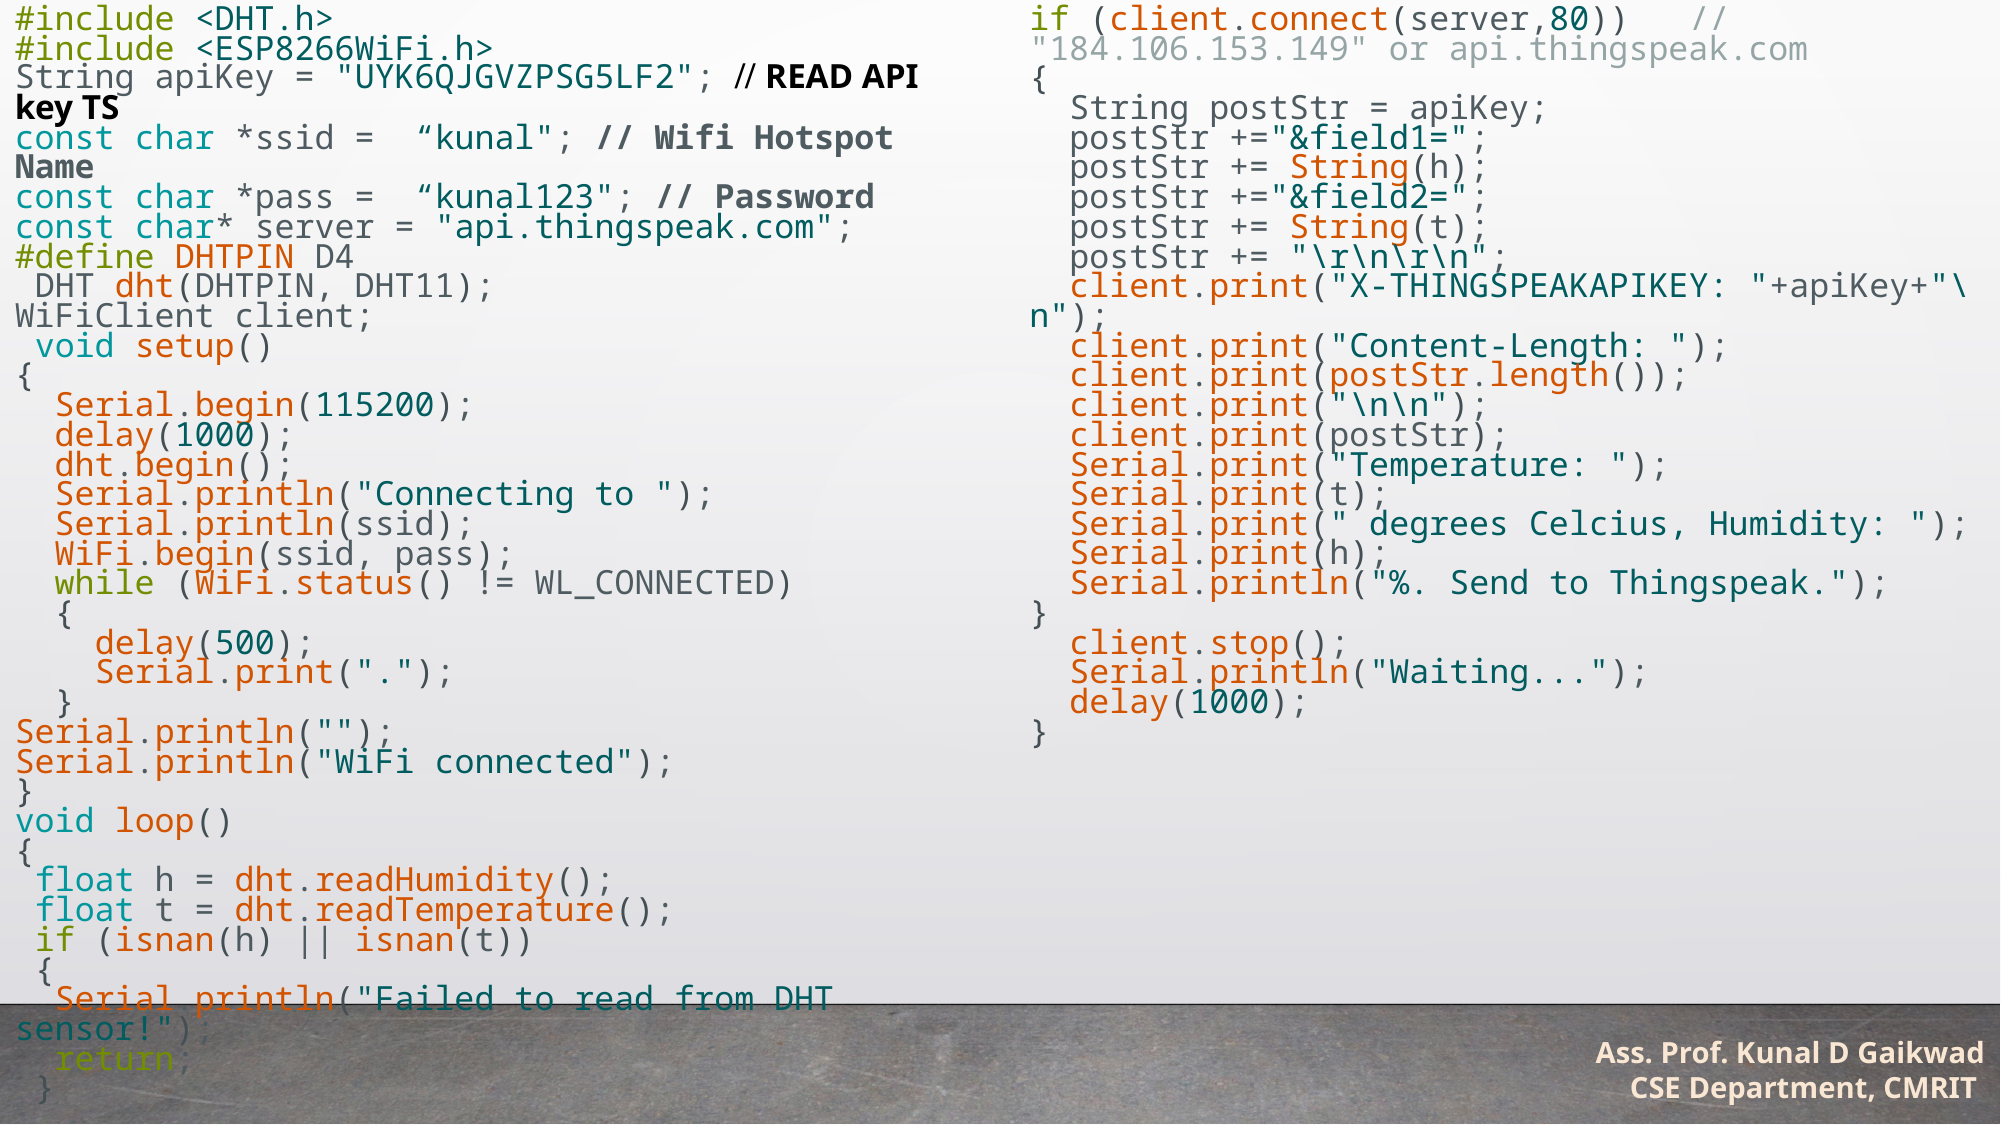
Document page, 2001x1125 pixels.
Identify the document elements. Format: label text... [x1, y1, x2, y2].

picture [986, 1004, 2000, 1124]
text_box if (client.connect(server,80)) // "184.106.153.149" or api.thingspeak.com { String postStr = apiKey; postStr +="&field1="; postStr += String(h); postStr +="&field2="; postStr += String(t); postStr += "\r\n\r\n"; client.print("X-THINGSPEAKAPIKEY: "+apiKey+"\n"); client.print("Content-Length: "); client.print(postStr.length()); client.print("\n\n"); client.print(postStr); Serial.print("Temperature: "); Serial.print(t); Serial.print(" degrees Celcius, Humidity: "); Serial.print(h); Serial.println("%. Send to Thingspeak."); } client.stop(); Serial.println("Waiting..."); delay(1000); } [1014, 0, 2000, 787]
text_box #include <DHT.h> #include <ESP8266WiFi.h> String apiKey = "UYK6QJGVZPSG5LF2"; // READ API key TS const char *ssid = “kunal"; // Wifi Hotspot Name const char *pass = “kunal123"; // Password const char* server = "api.thingspeak.com"; #define DHTPIN D4 DHT dht(DHTPIN, DHT11); WiFiClient client; void setup() { Serial.begin(115200); delay(1000); dht.begin(); Serial.println("Connecting to "); Serial.println(ssid); WiFi.begin(ssid, pass); while (WiFi.status() != WL_CONNECTED) { delay(500); Serial.print("."); } Serial.println(""); Serial.println("WiFi connected"); } void loop() { float h = dht.readHumidity(); float t = dht.readTemperature(); if (isnan(h) || isnan(t)) { Serial.println("Failed to read from DHT sensor!"); return; } [0, 0, 986, 1125]
text_box Ass. Prof. Kunal D Gaikwad CSE Department, CMRIT [1188, 1026, 2000, 1125]
